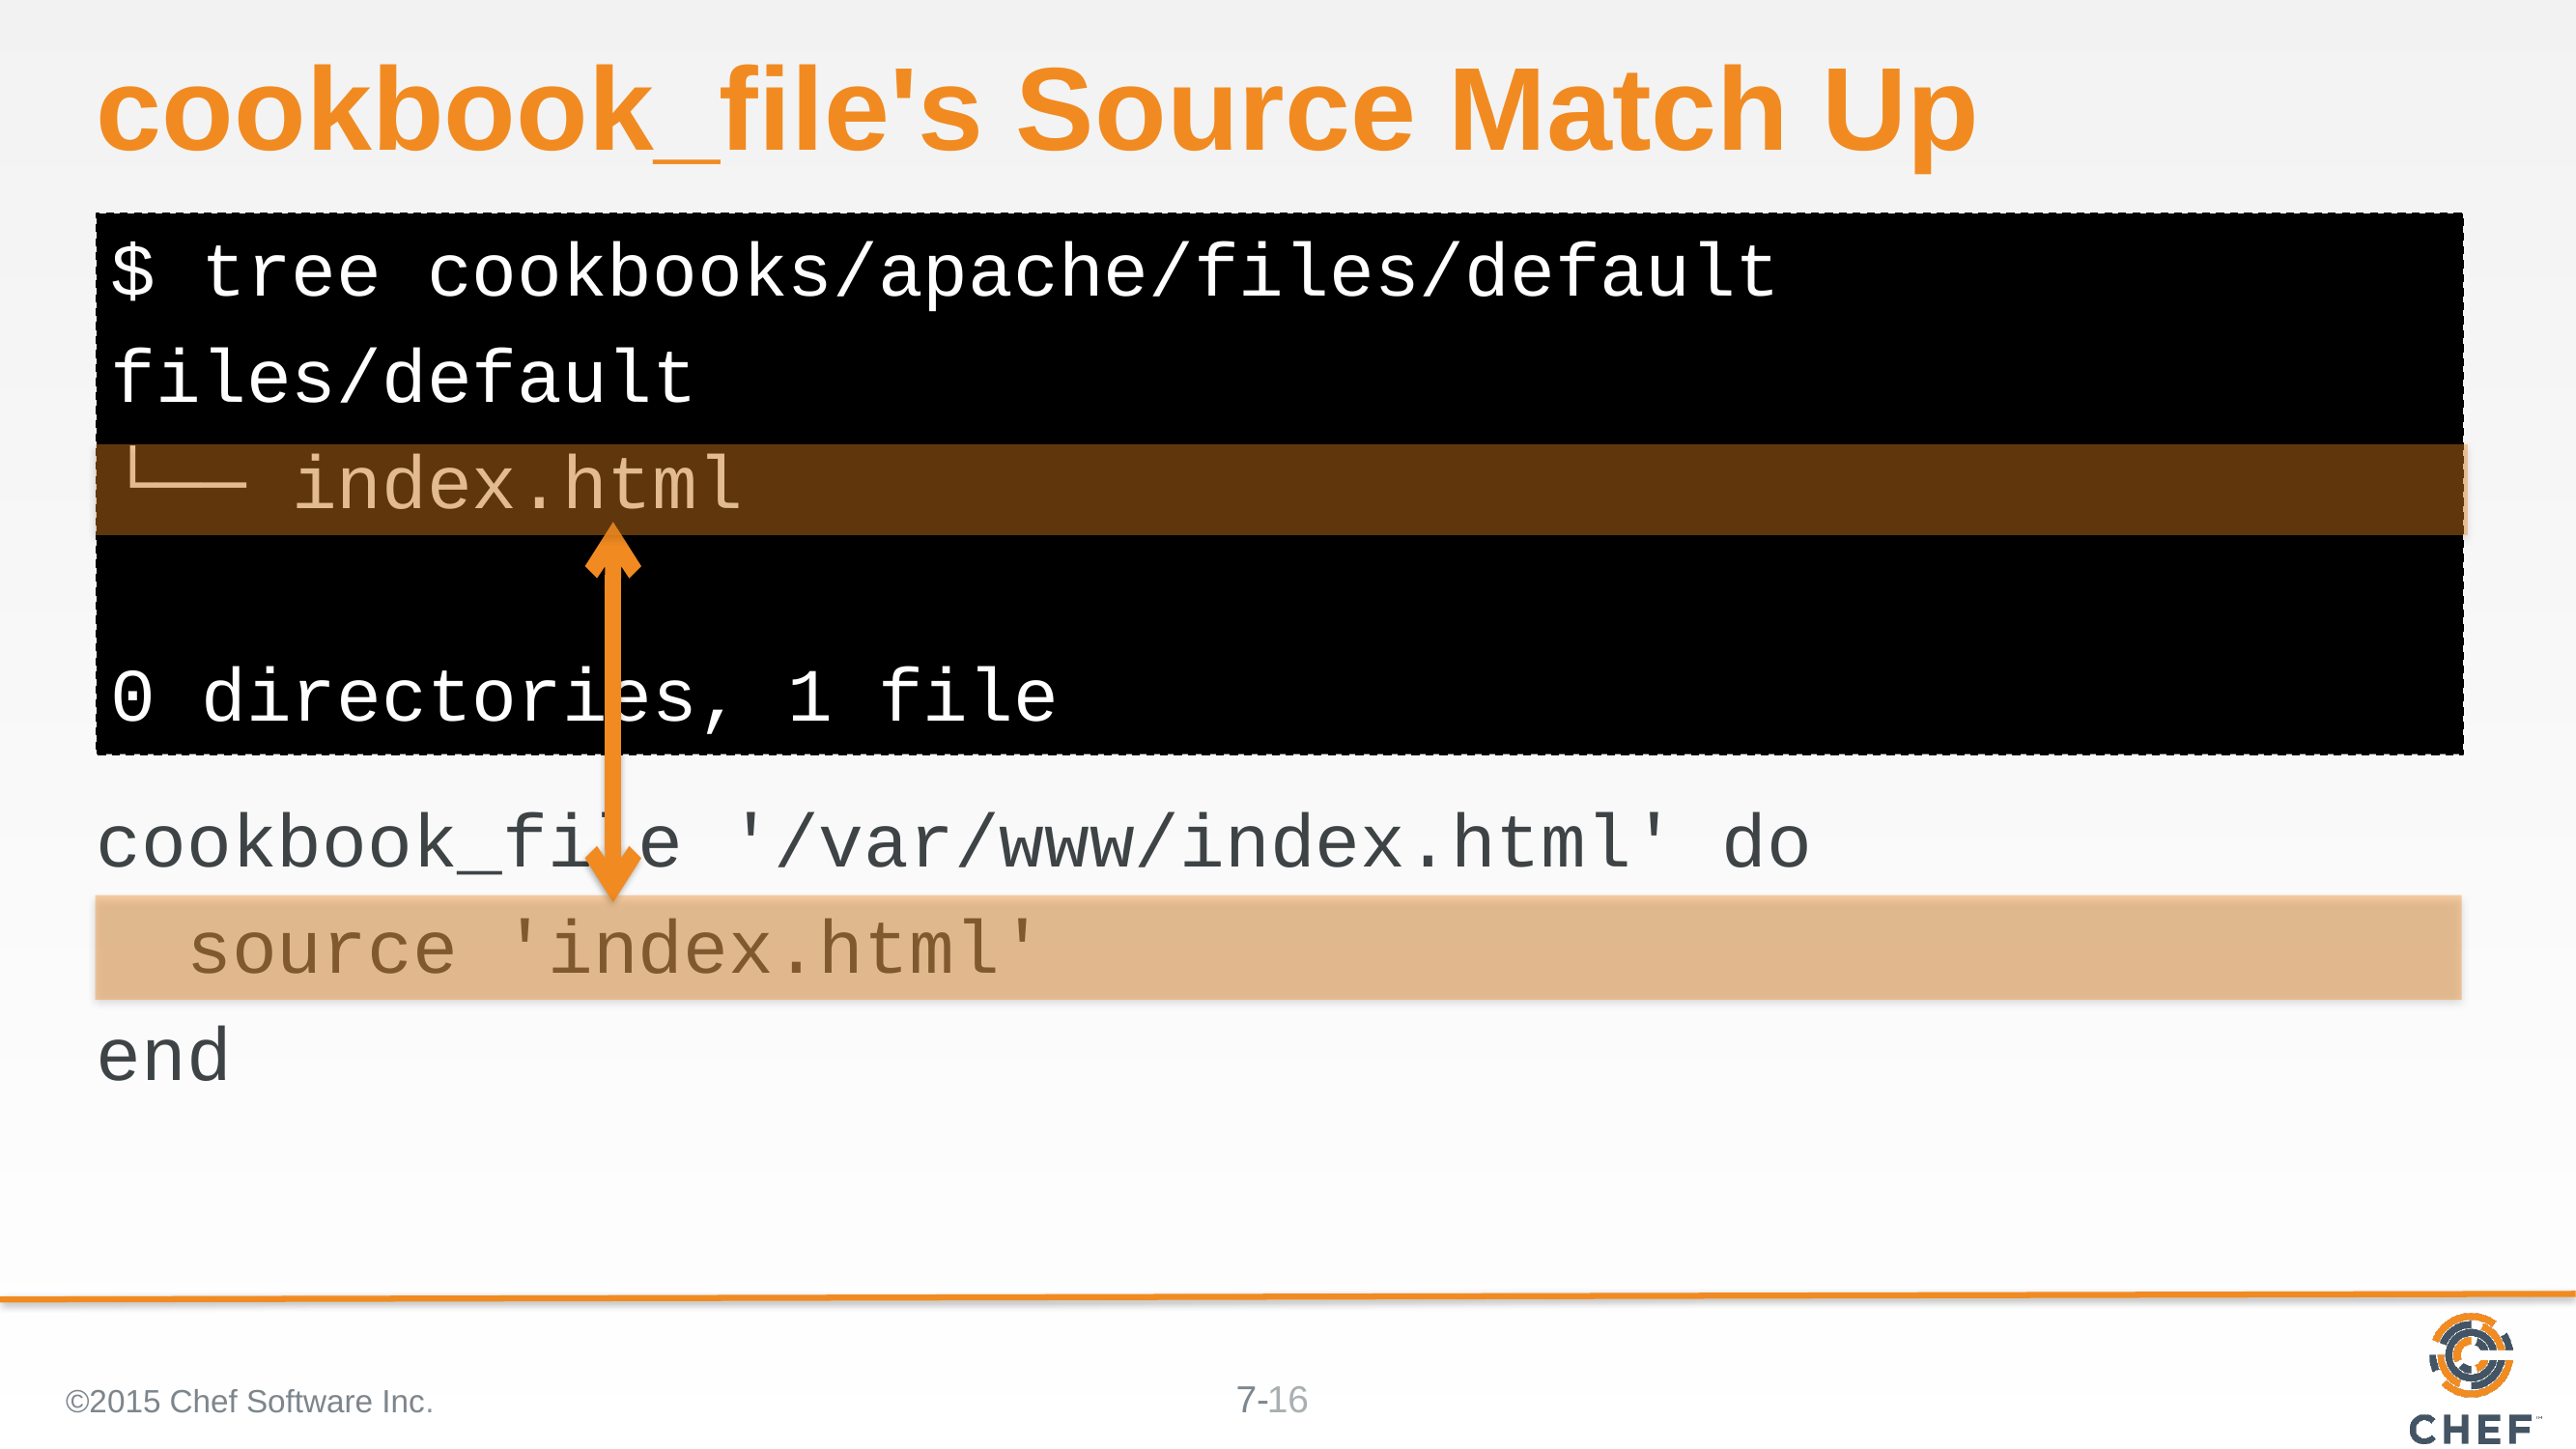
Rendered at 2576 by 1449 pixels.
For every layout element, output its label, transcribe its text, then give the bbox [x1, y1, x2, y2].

list $ tree cookbooks/apache/files/default files/default └── index.html 0 directories, 1 file [96, 544, 601, 755]
list $ tree cookbooks/apache/files/default files/default └── index.html 0 directories, 1 file [96, 213, 2464, 443]
slide_number 16 [998, 1359, 1578, 1437]
text_box [95, 895, 2462, 1001]
footer ©2015 Chef Software Inc. [51, 1359, 952, 1440]
text_box [95, 443, 2469, 536]
title cookbook_file's Source Match Up [96, 48, 2463, 180]
list cookbook_file '/var/www/index.html' do source 'index.html' end [625, 792, 2463, 894]
picture [2399, 1297, 2550, 1449]
list cookbook_file '/var/www/index.html' do source 'index.html' end [97, 792, 601, 894]
list $ tree cookbooks/apache/files/default files/default └── index.html 0 directories, 1 file [625, 546, 2464, 755]
list cookbook_file '/var/www/index.html' do source 'index.html' end [97, 1010, 2463, 1333]
